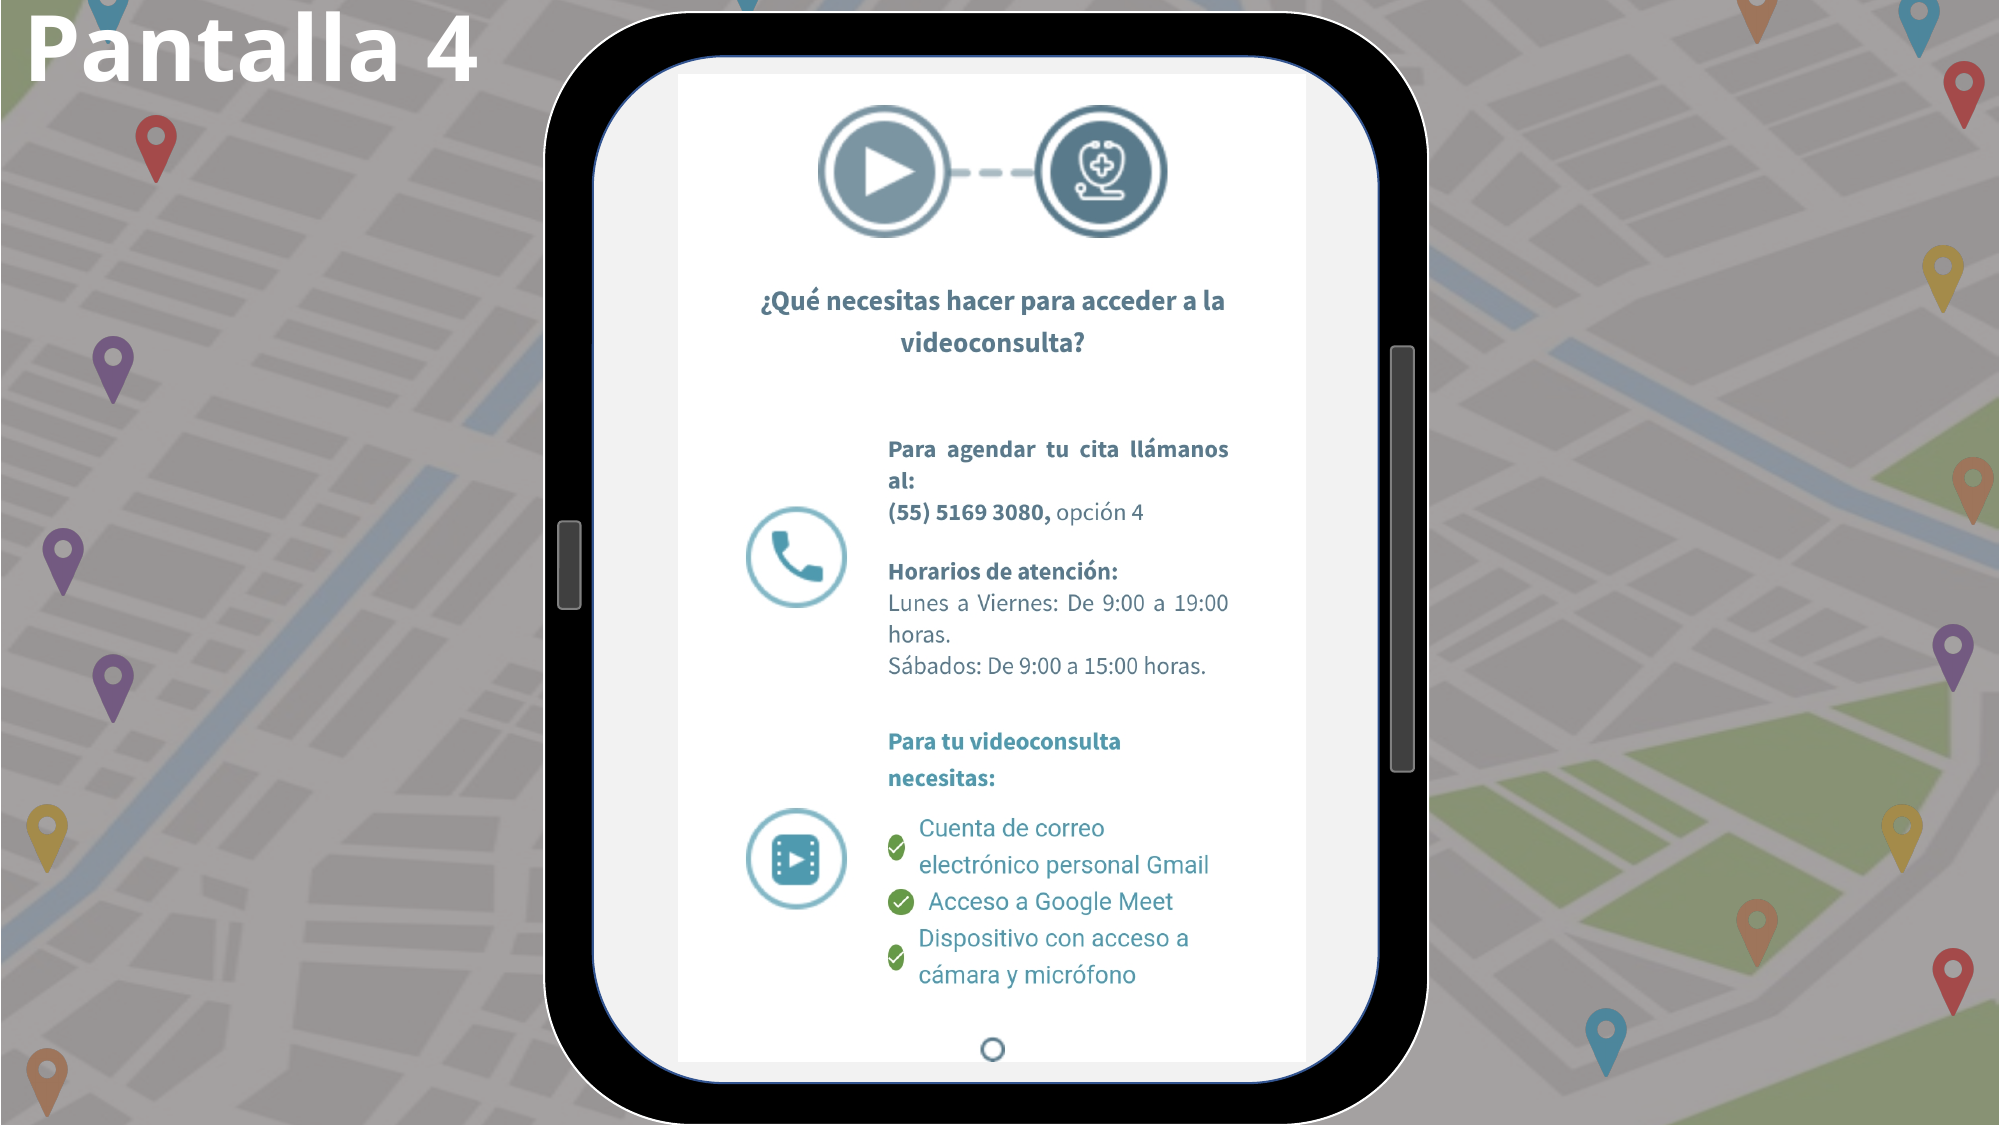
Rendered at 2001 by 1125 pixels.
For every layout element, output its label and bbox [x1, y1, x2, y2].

text_box [0, 0, 2000, 1125]
text_box [544, 12, 1429, 1125]
